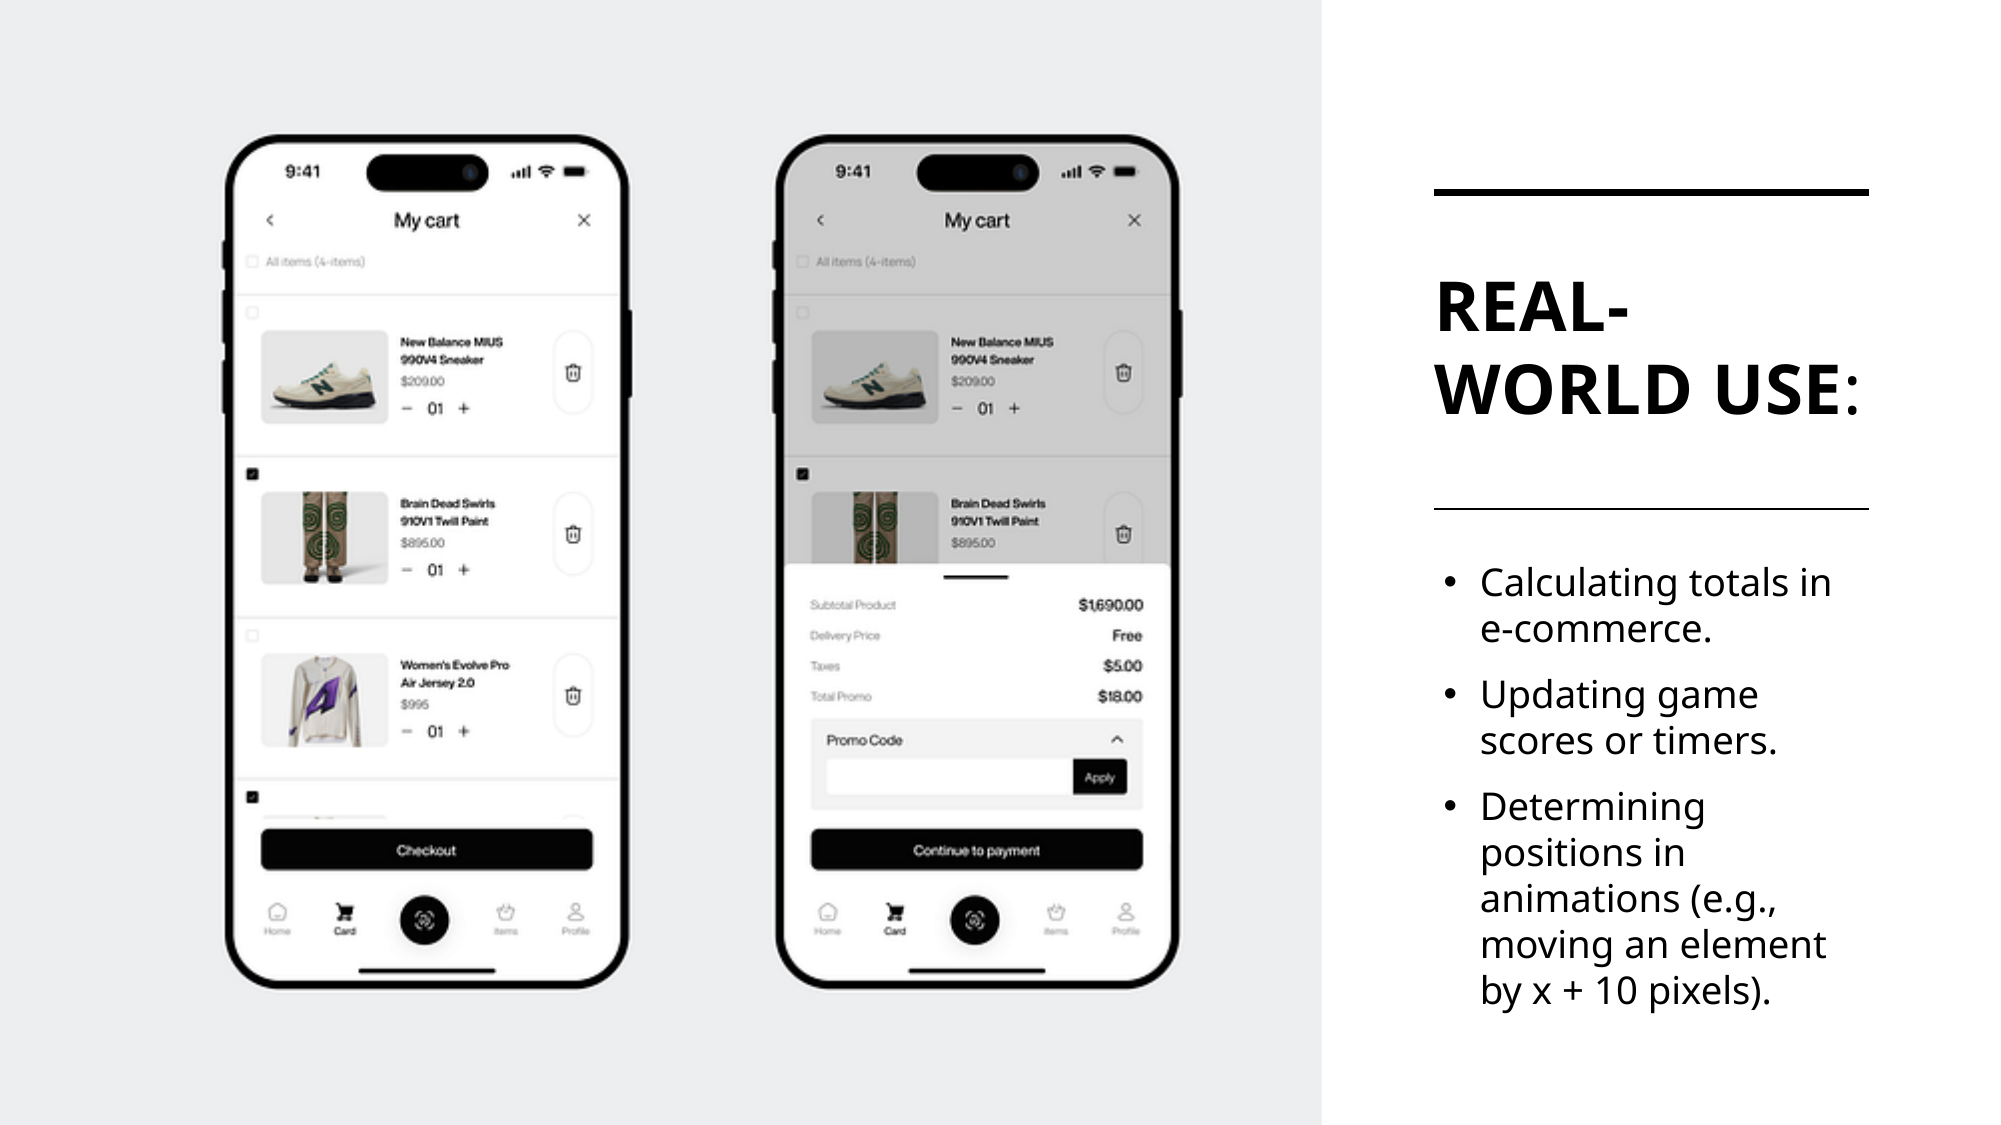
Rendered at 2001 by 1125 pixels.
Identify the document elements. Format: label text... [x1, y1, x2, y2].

picture [0, 0, 1322, 1125]
text_box [1322, 0, 2000, 1125]
subtitle Calculating totals in e-commerce. Updating game scores or timers. Determining positions in animations (e.g., moving an element by x + 10 pixels). [1419, 551, 1886, 1021]
title Real-World Use: [1419, 222, 1886, 468]
